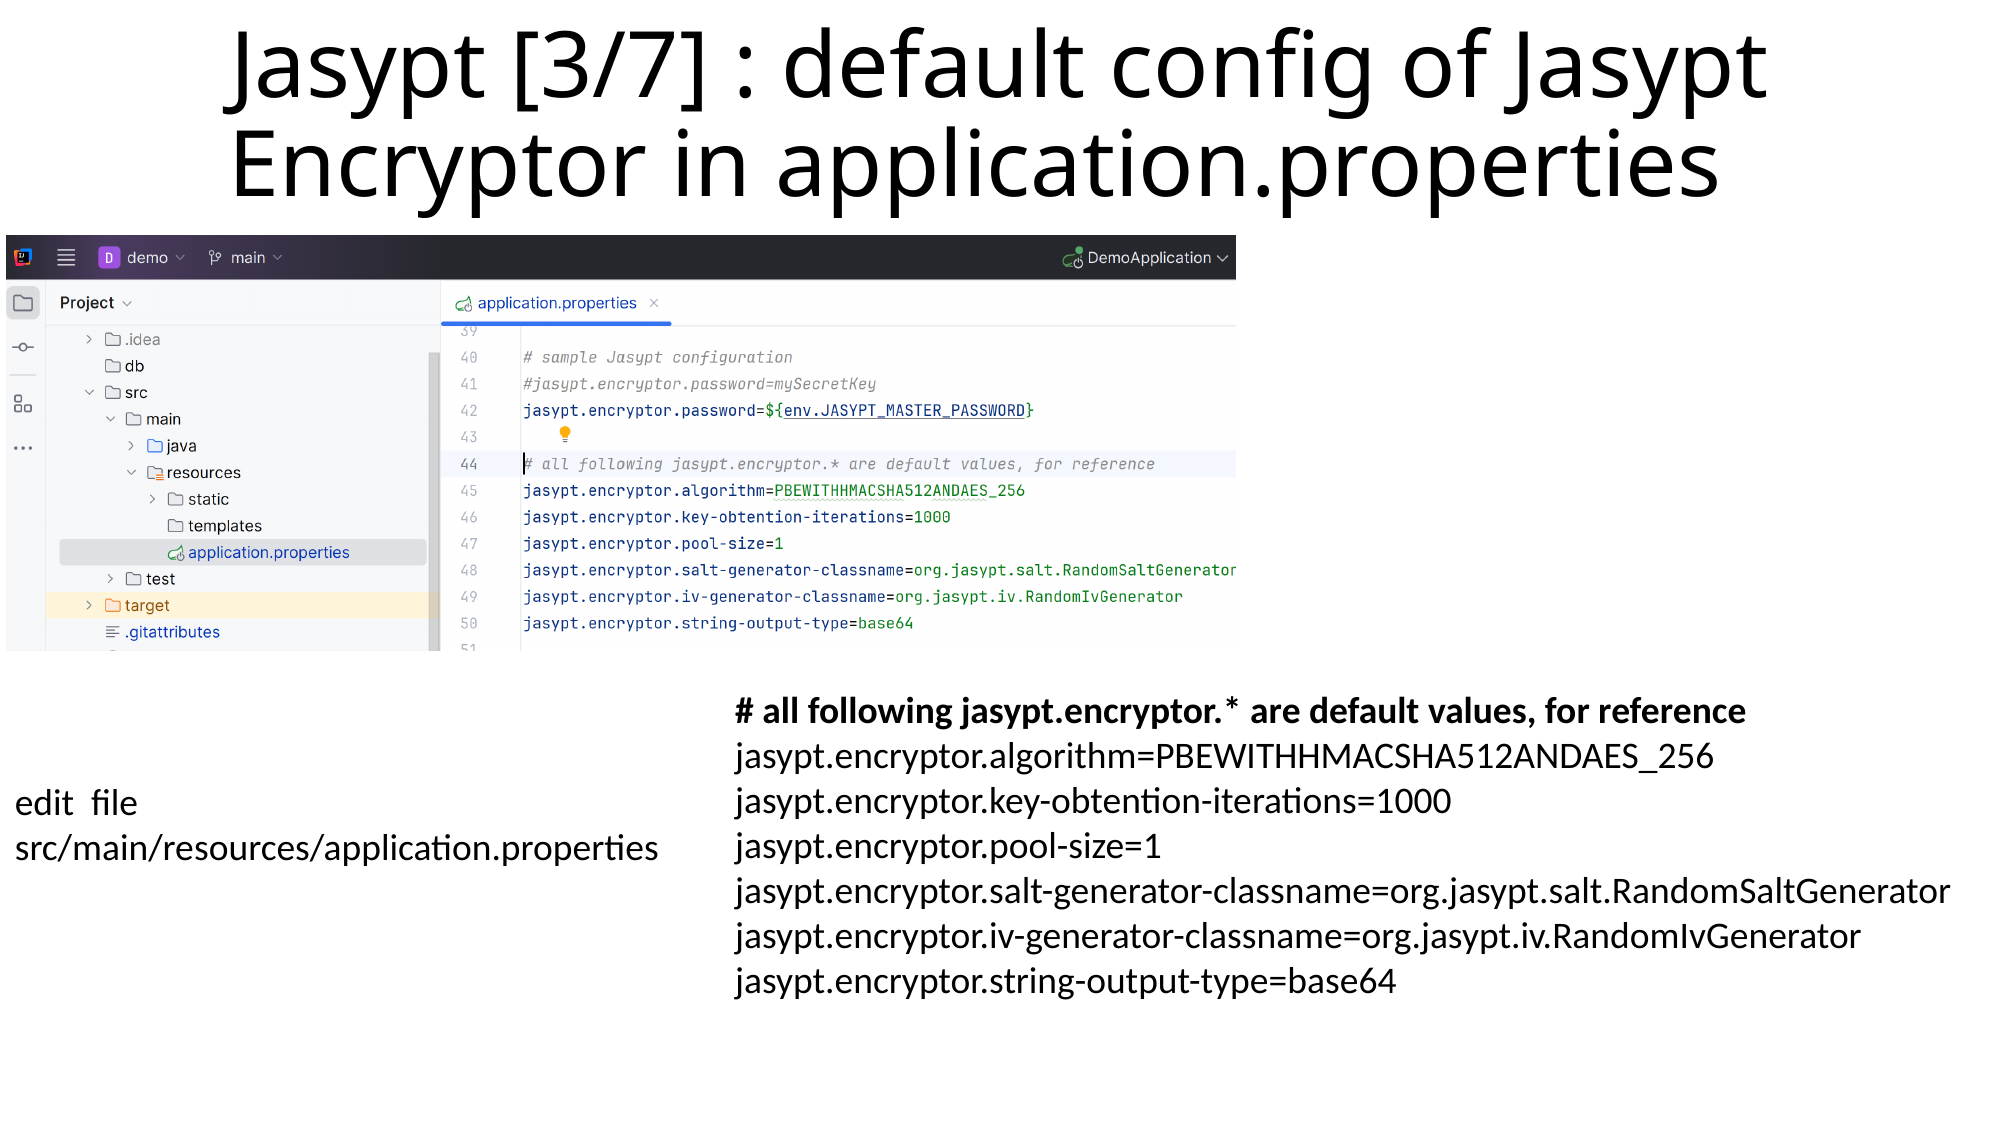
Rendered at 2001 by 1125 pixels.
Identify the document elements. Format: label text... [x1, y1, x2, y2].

picture [6, 235, 1236, 651]
title Jasypt [3/7] : default config of Jasypt Encryptor in application.properties [137, 0, 1863, 236]
text_box edit file src/main/resources/application.properties [0, 770, 767, 875]
text_box # all following jasypt.encryptor.* are default values, for reference jasypt.encryptor.algorithm=PBEWITHHMACSHA512ANDAES_256 jasypt.encryptor.key-obtention-iterations=1000 jasypt.encryptor.pool-size=1 jasypt.encryptor.salt-generator-classname=org.jasypt.salt.RandomSaltGenerator jasypt.encryptor.iv-generator-classname=org.jasypt.iv.RandomIvGenerator jasypt.encryptor.string-output-type=base64 [720, 633, 1974, 1009]
